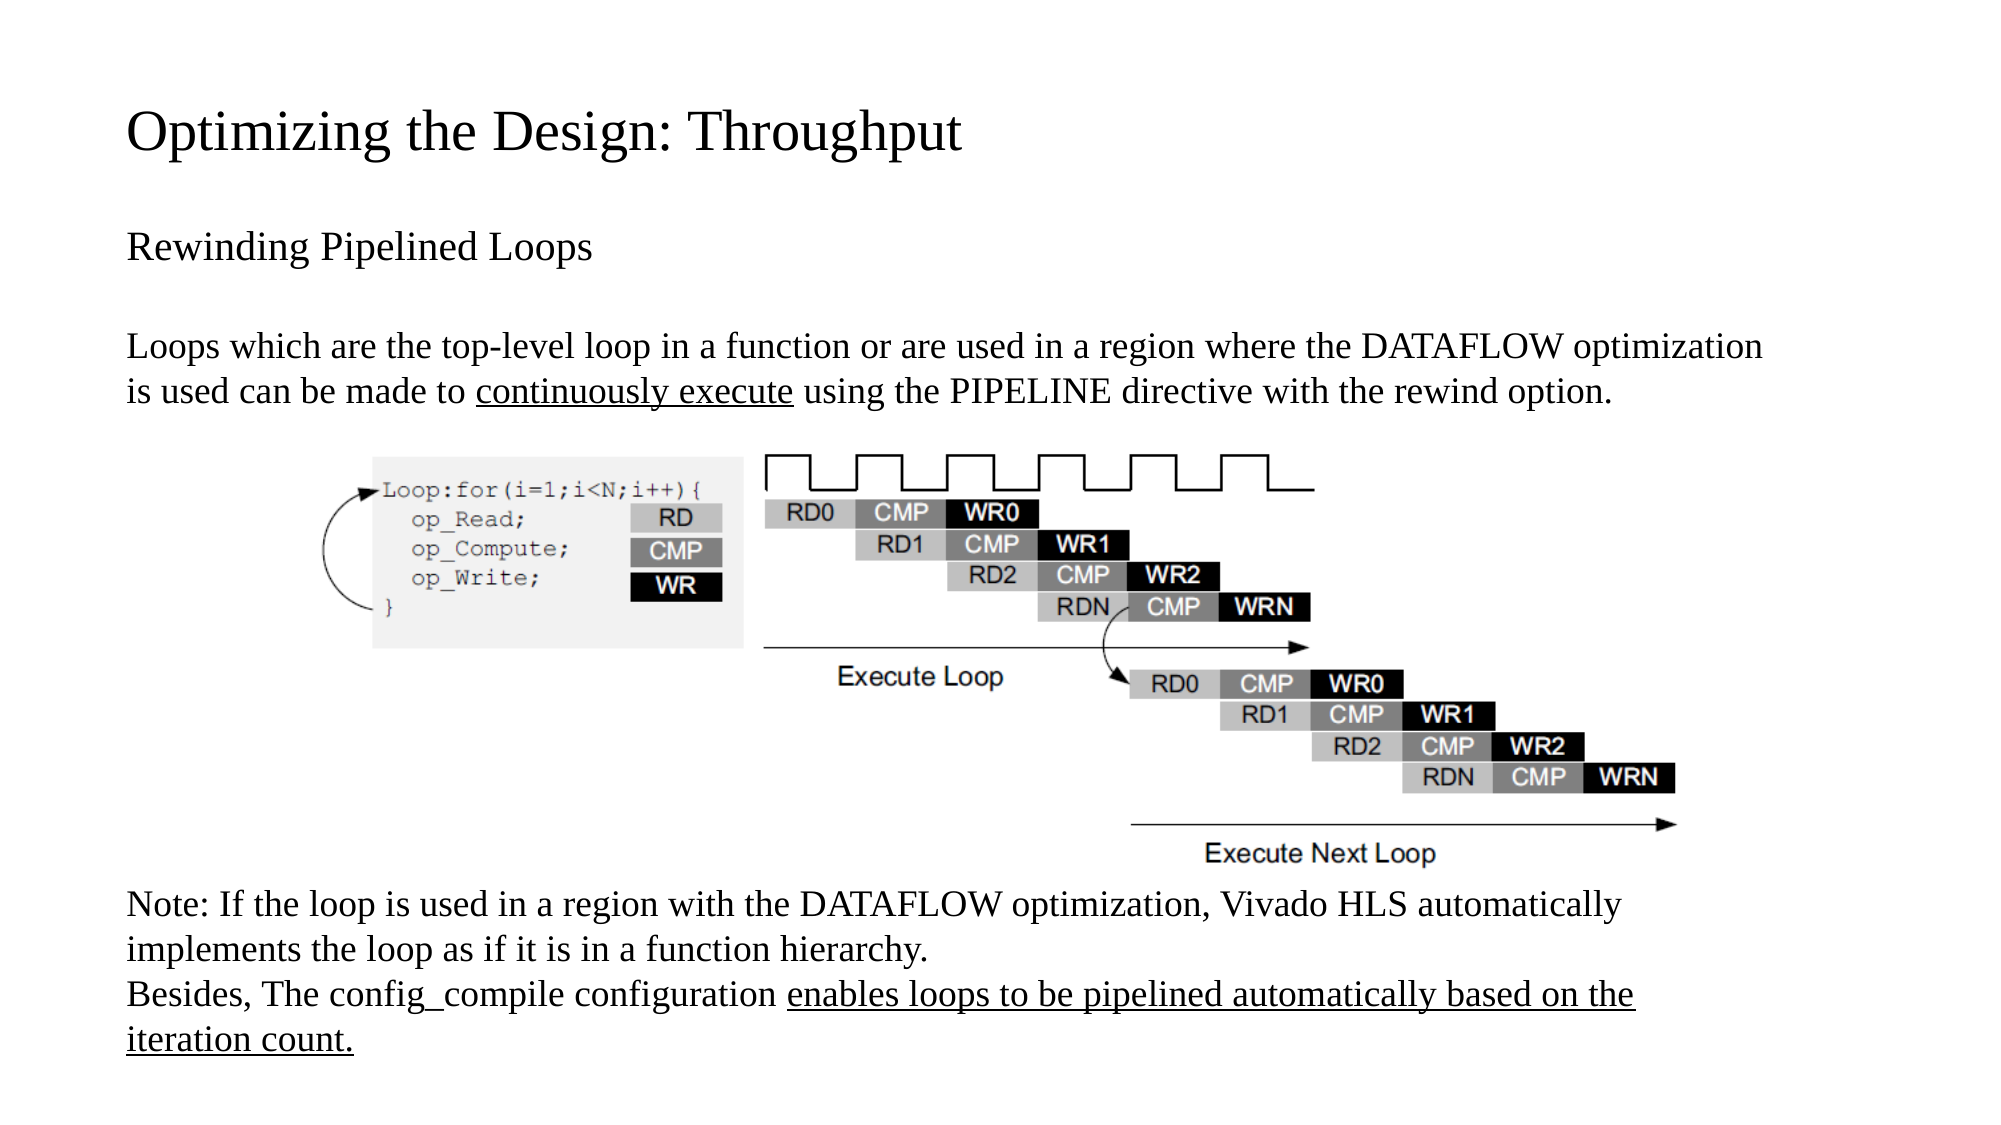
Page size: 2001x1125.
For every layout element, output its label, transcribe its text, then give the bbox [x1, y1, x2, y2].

text_box Rewinding Pipelined Loops [111, 211, 1400, 277]
text_box Note: If the loop is used in a region with the DATAFLOW optimization, Vivado HLS automatically implements the loop as if it is in a function hierarchy. Besides, The config_compile configuration enables loops to be pipelined automatically based on the iteration count. [111, 872, 1652, 1067]
text_box Loops which are the top-level loop in a function or are used in a region where the DATAFLOW optimization is used can be made to continuously execute using the PIPELINE directive with the rewind option. [111, 313, 1791, 418]
text_box Optimizing the Design: Throughput [111, 84, 1400, 170]
picture [318, 445, 1682, 873]
